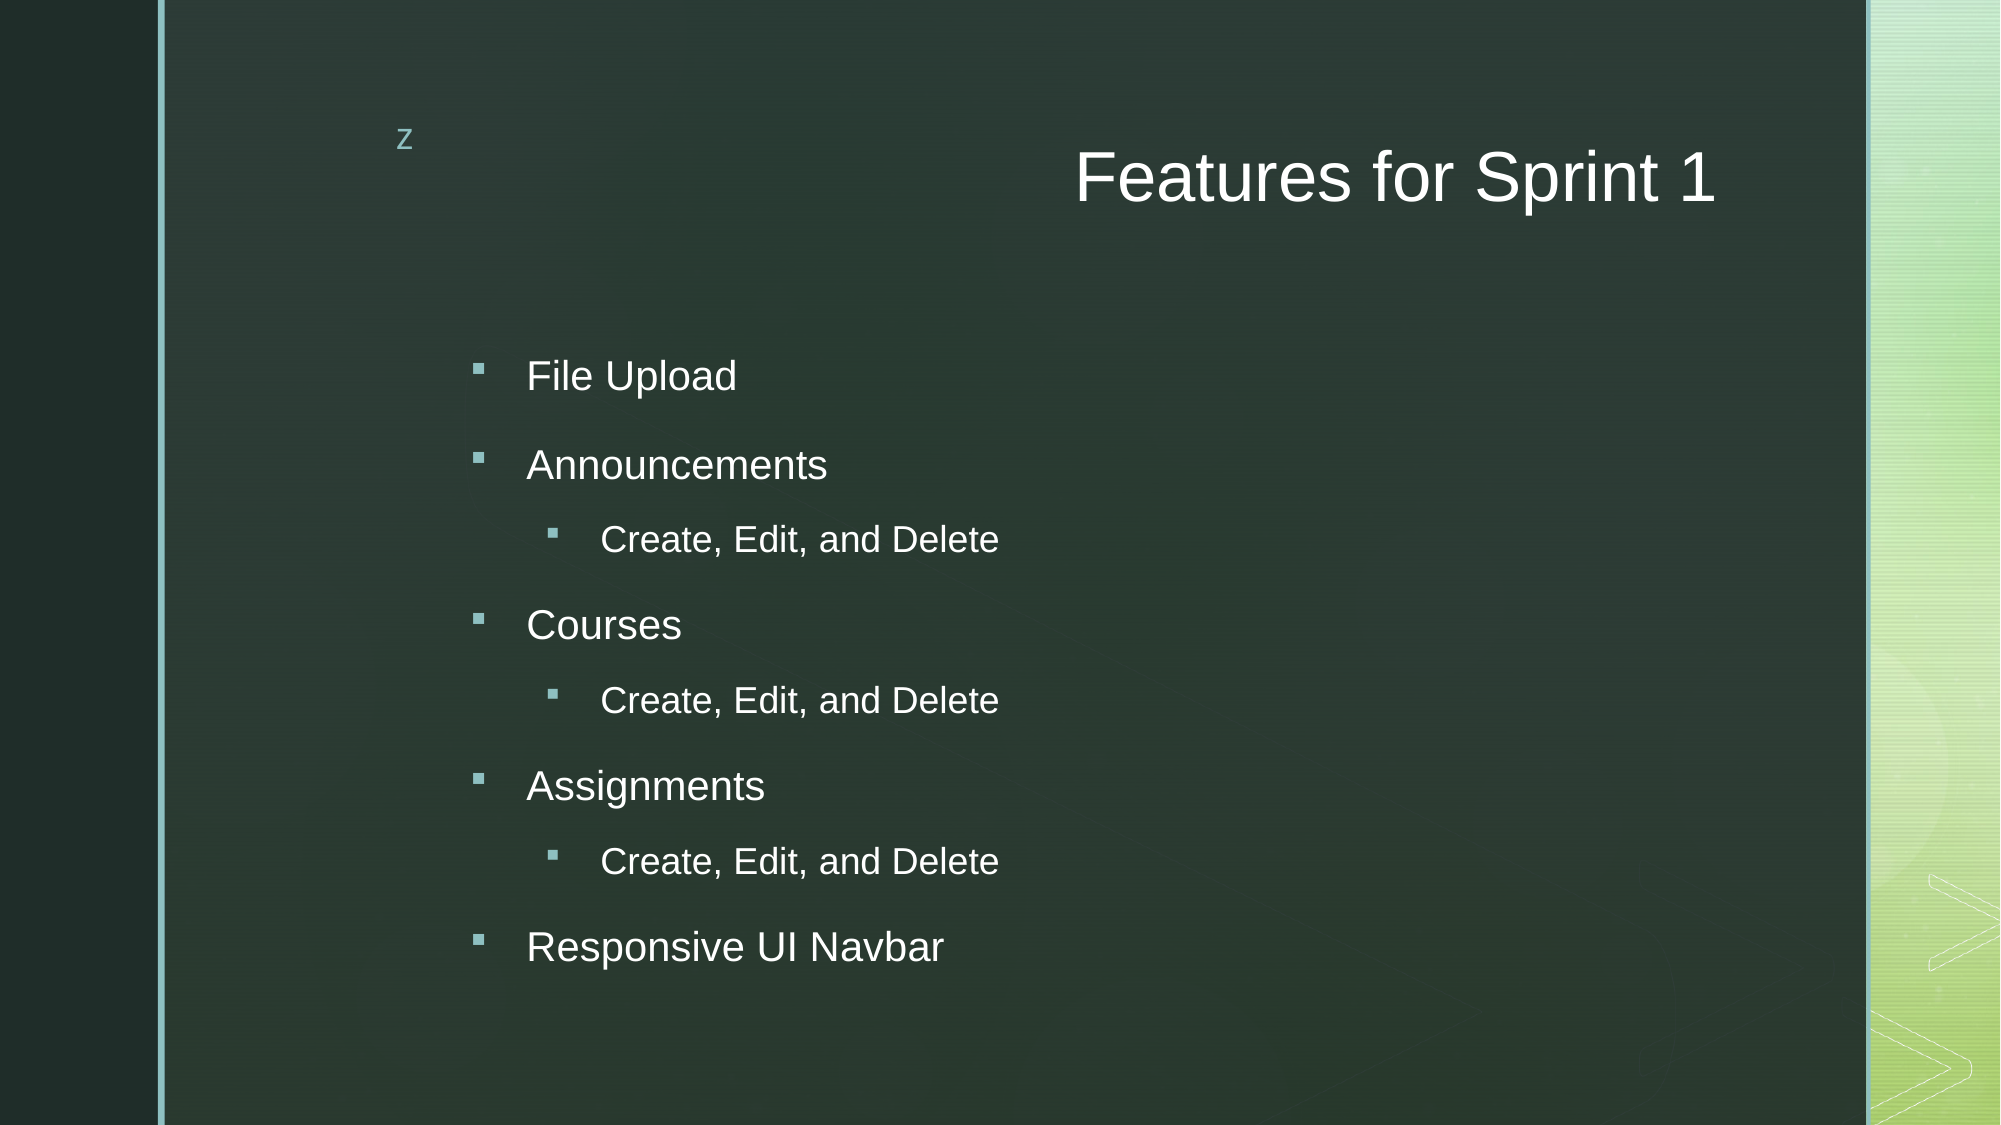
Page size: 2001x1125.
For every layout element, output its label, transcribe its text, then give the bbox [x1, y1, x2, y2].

picture [1871, 0, 2001, 1125]
list File Upload Announcements Create, Edit, and Delete Courses Create, Edit, and Delete Assignments Create, Edit, and Delete Responsive UI Navbar [454, 336, 1734, 993]
title Features for Sprint 1 [428, 132, 1734, 310]
